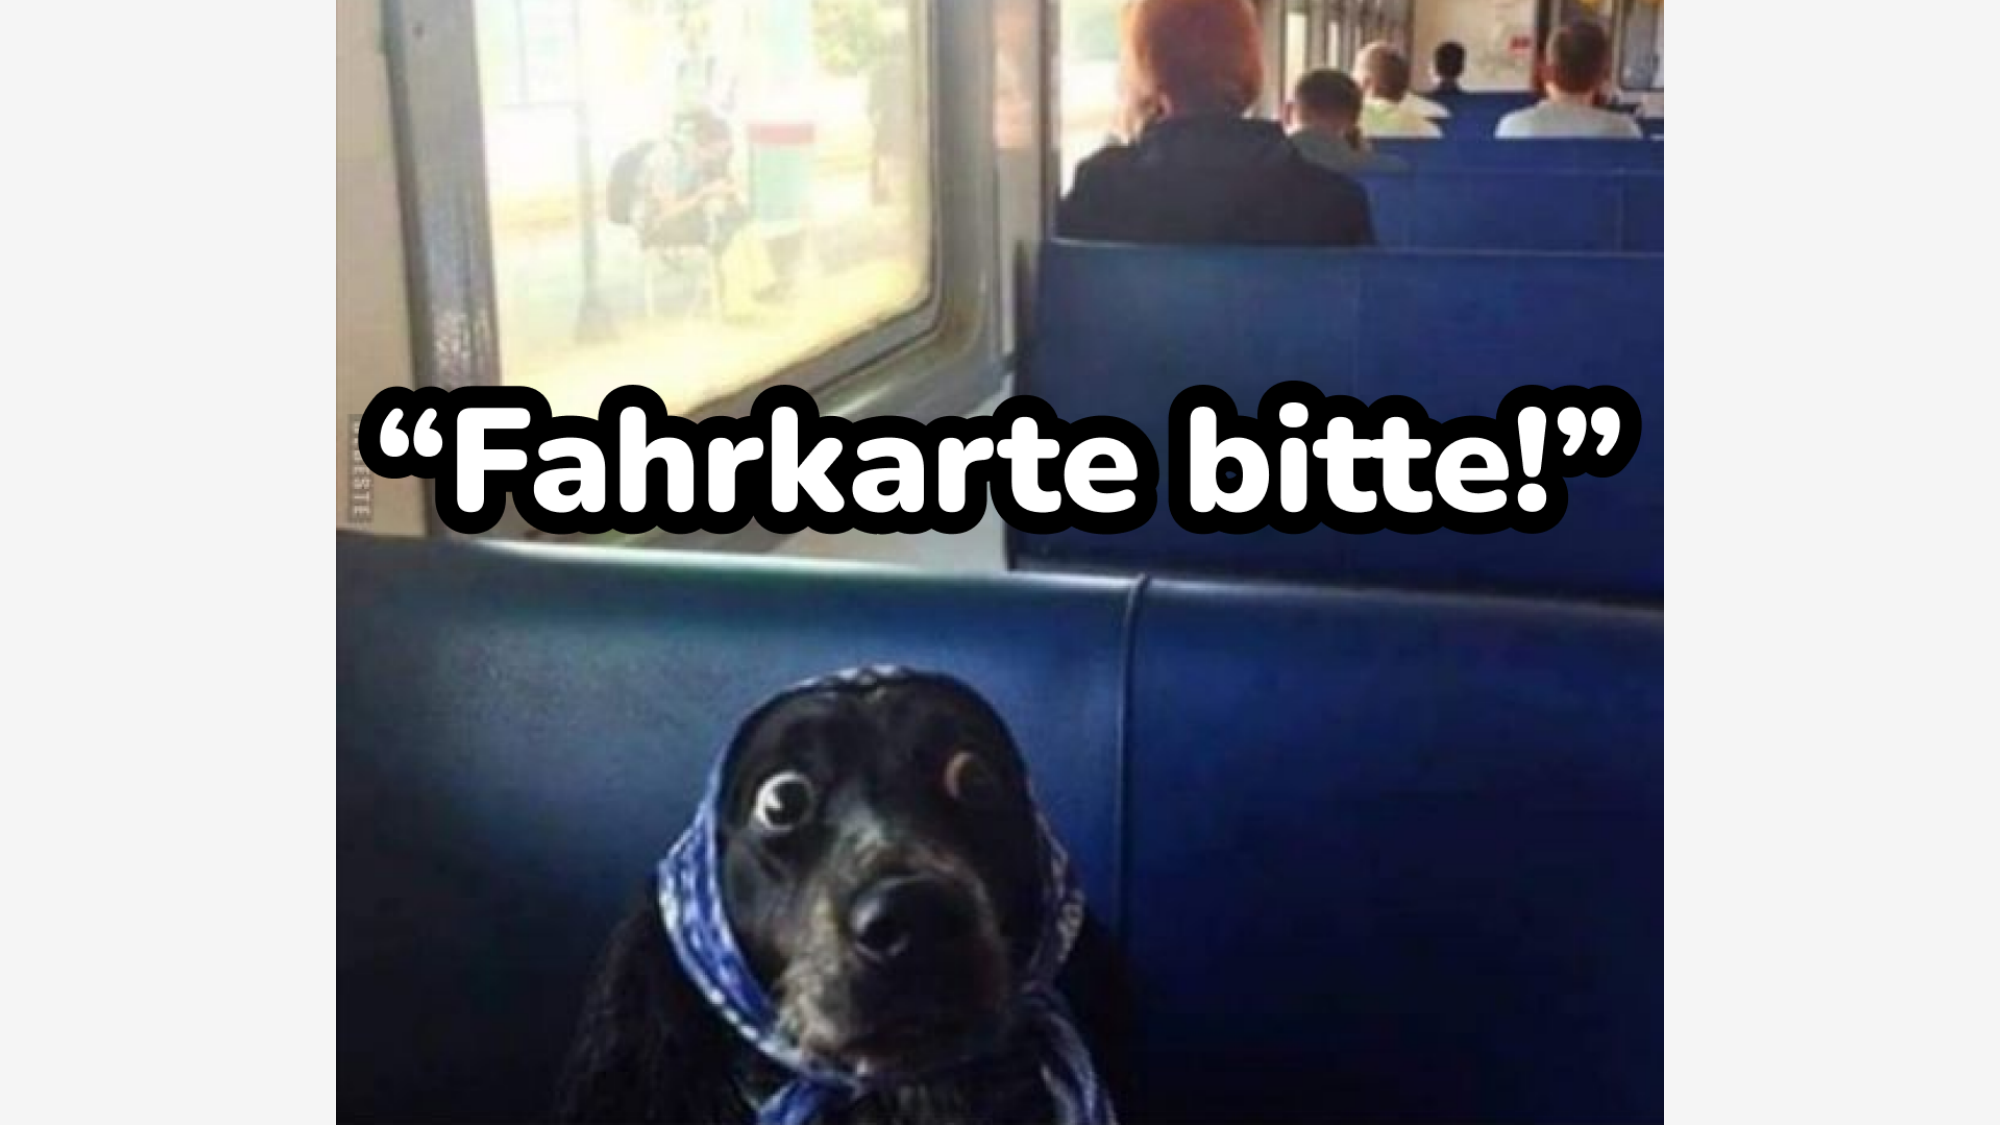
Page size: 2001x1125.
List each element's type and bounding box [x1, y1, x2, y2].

picture [336, 0, 1664, 1125]
